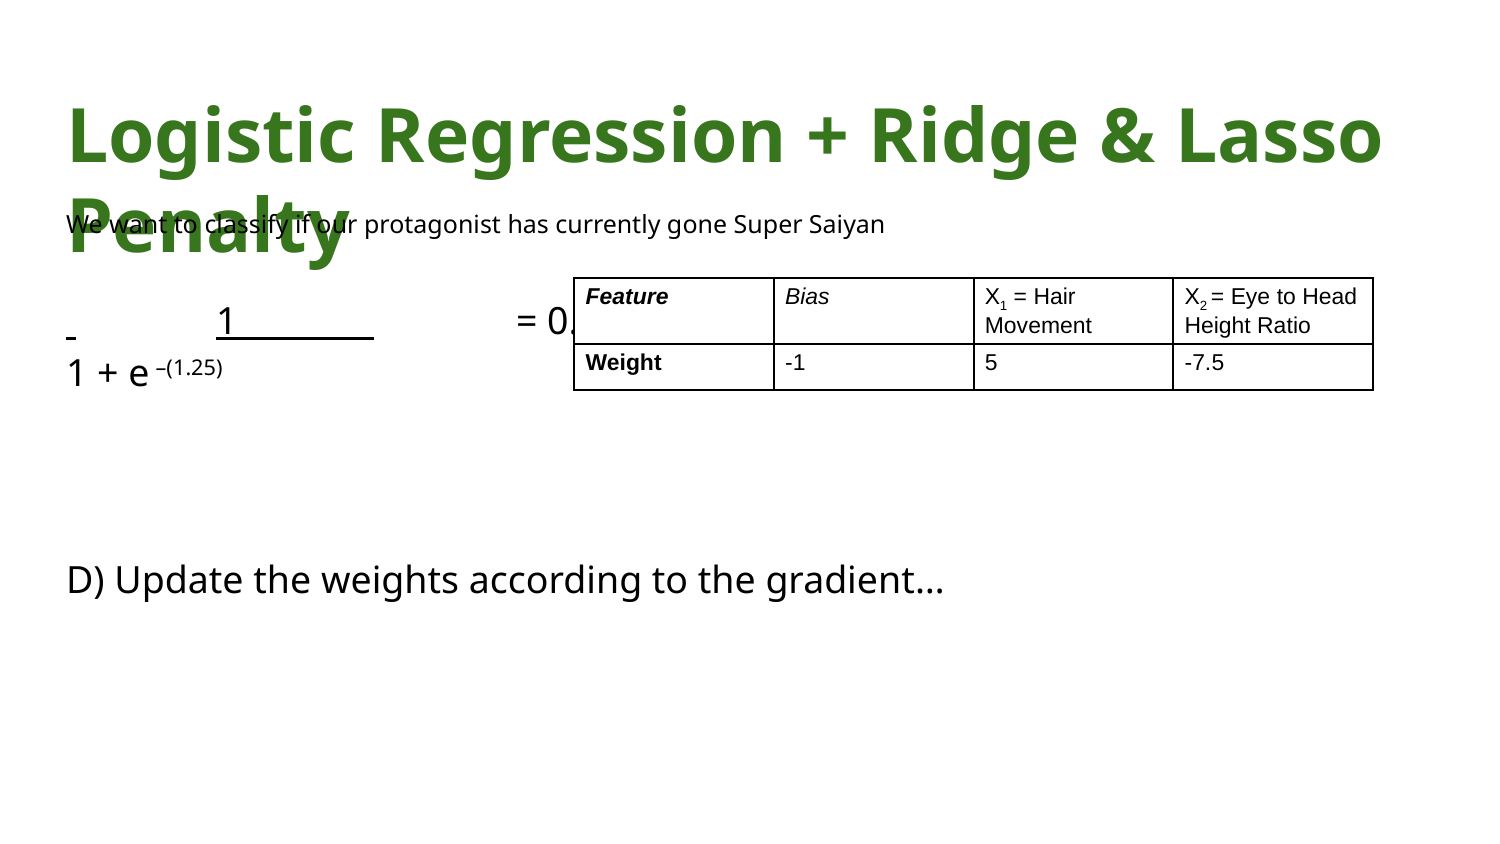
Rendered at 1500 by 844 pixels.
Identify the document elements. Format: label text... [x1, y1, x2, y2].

table_cell -7.5 [1174, 345, 1372, 389]
table_header X2 = Eye to Head Height Ratio [1174, 279, 1372, 343]
table_cell Weight [575, 345, 773, 389]
table_header Feature [575, 279, 773, 343]
table_header X1 = Hair Movement [975, 279, 1172, 343]
table_header Bias [775, 279, 973, 343]
table_cell -1 [775, 345, 973, 389]
title Logistic Regression + Ridge & Lasso Penalty [51, 72, 1449, 167]
table_cell 5 [975, 345, 1172, 389]
